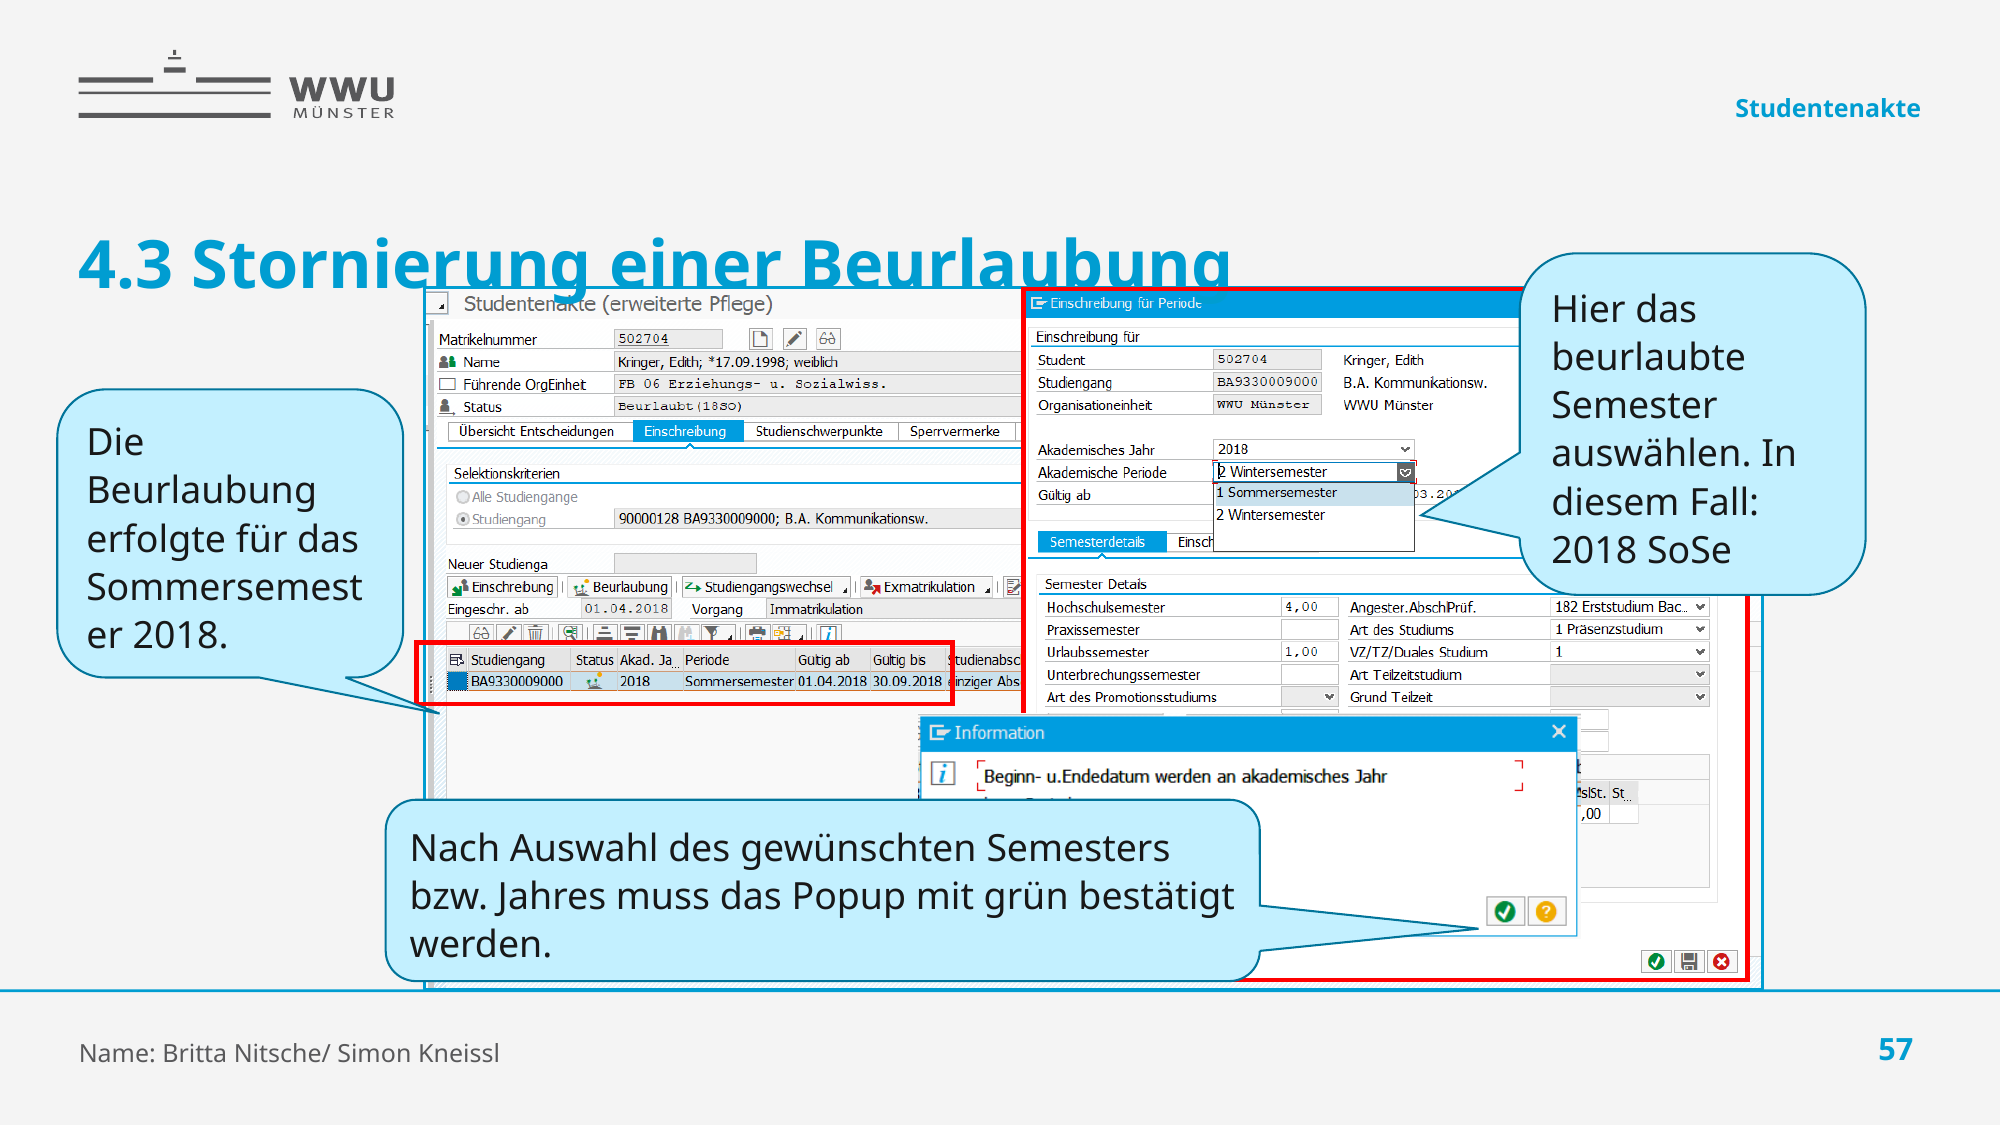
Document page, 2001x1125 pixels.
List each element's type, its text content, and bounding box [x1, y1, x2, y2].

slide_number 57 [1763, 1012, 1922, 1072]
text_box Hier das beurlaubte Semester auswählen. In diesem Fall: 2018 SoSe [1523, 252, 1867, 596]
title 4.3 Stornierung einer Beurlaubung [78, 221, 1922, 316]
picture [423, 288, 1760, 987]
picture [1426, 288, 1761, 593]
text_box Die Beurlaubung erfolgte für das Sommersemester 2018. [56, 388, 426, 712]
text_box Nach Auswahl des gewünschten Semesters bzw. Jahres muss das Popup mit grün bestätigt werden. [384, 798, 426, 983]
slide_number Studentenakte [787, 63, 1922, 123]
footer Name: Britta Nitsche/ Simon Kneissl [78, 1012, 1213, 1072]
picture [426, 802, 1459, 979]
text_box [416, 642, 426, 705]
